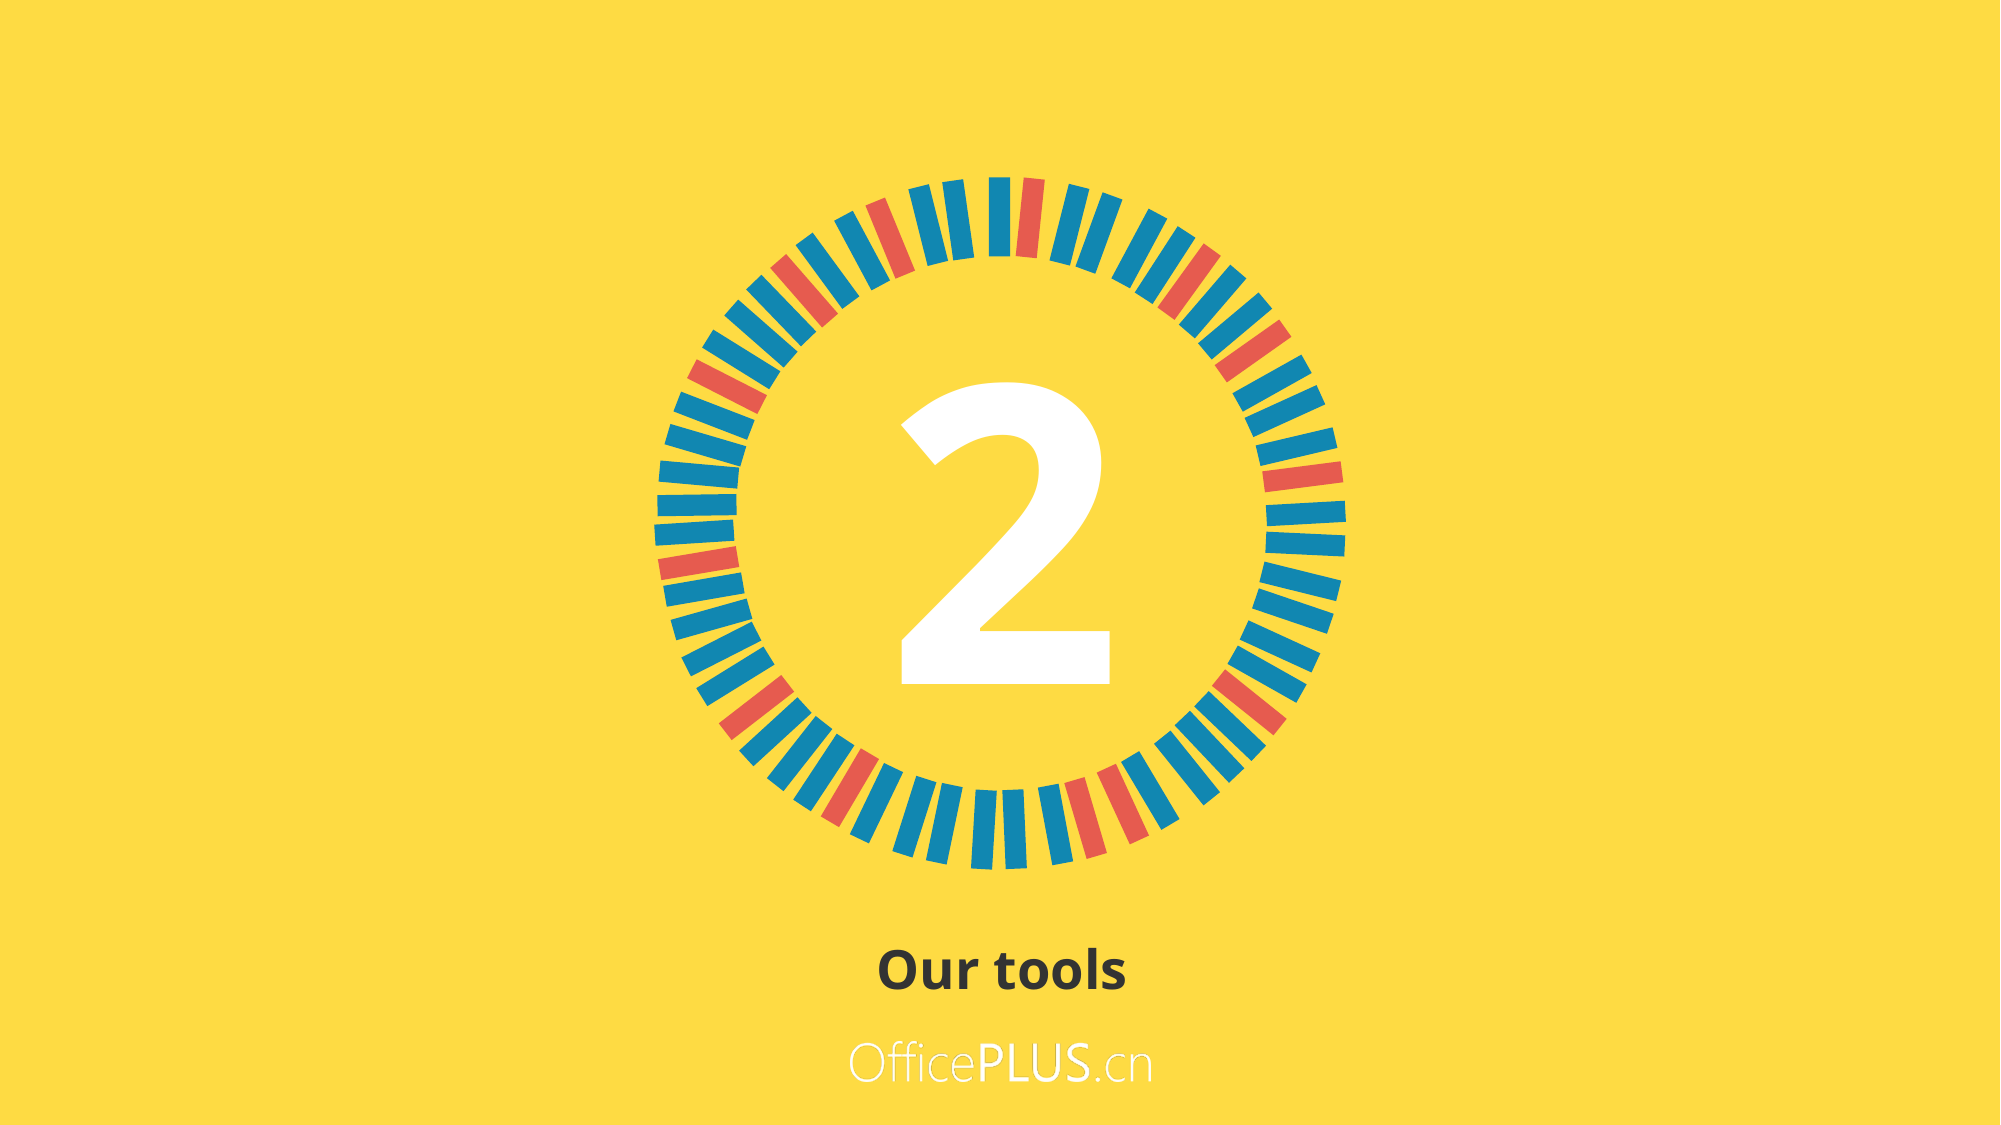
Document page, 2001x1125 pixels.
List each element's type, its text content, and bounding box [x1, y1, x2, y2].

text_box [653, 177, 1347, 870]
picture [849, 1041, 1151, 1082]
text_box Our tools [809, 908, 1195, 1009]
